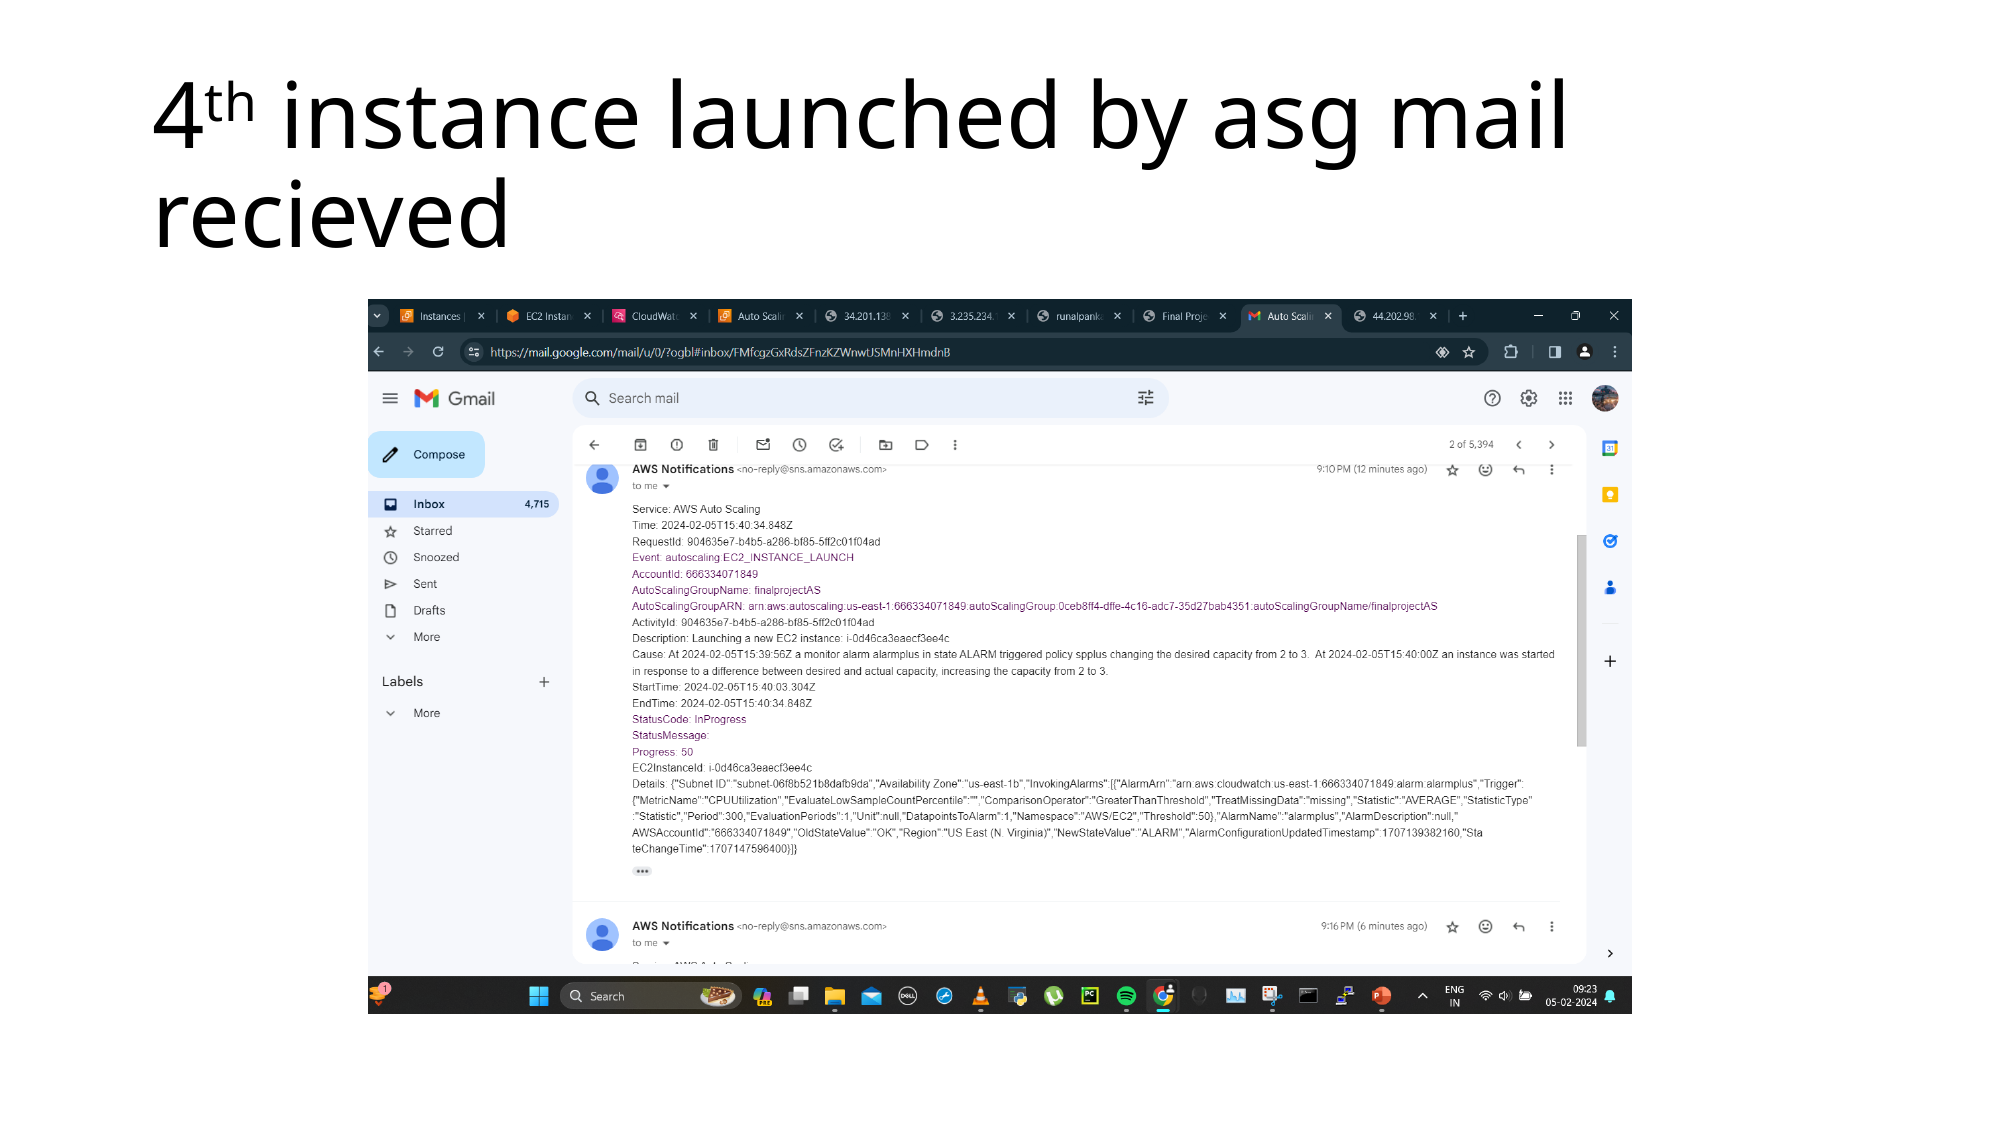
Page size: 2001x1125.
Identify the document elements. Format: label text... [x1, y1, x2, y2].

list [368, 299, 1632, 1014]
title 4th instance launched by asg mail recieved [137, 59, 1863, 278]
